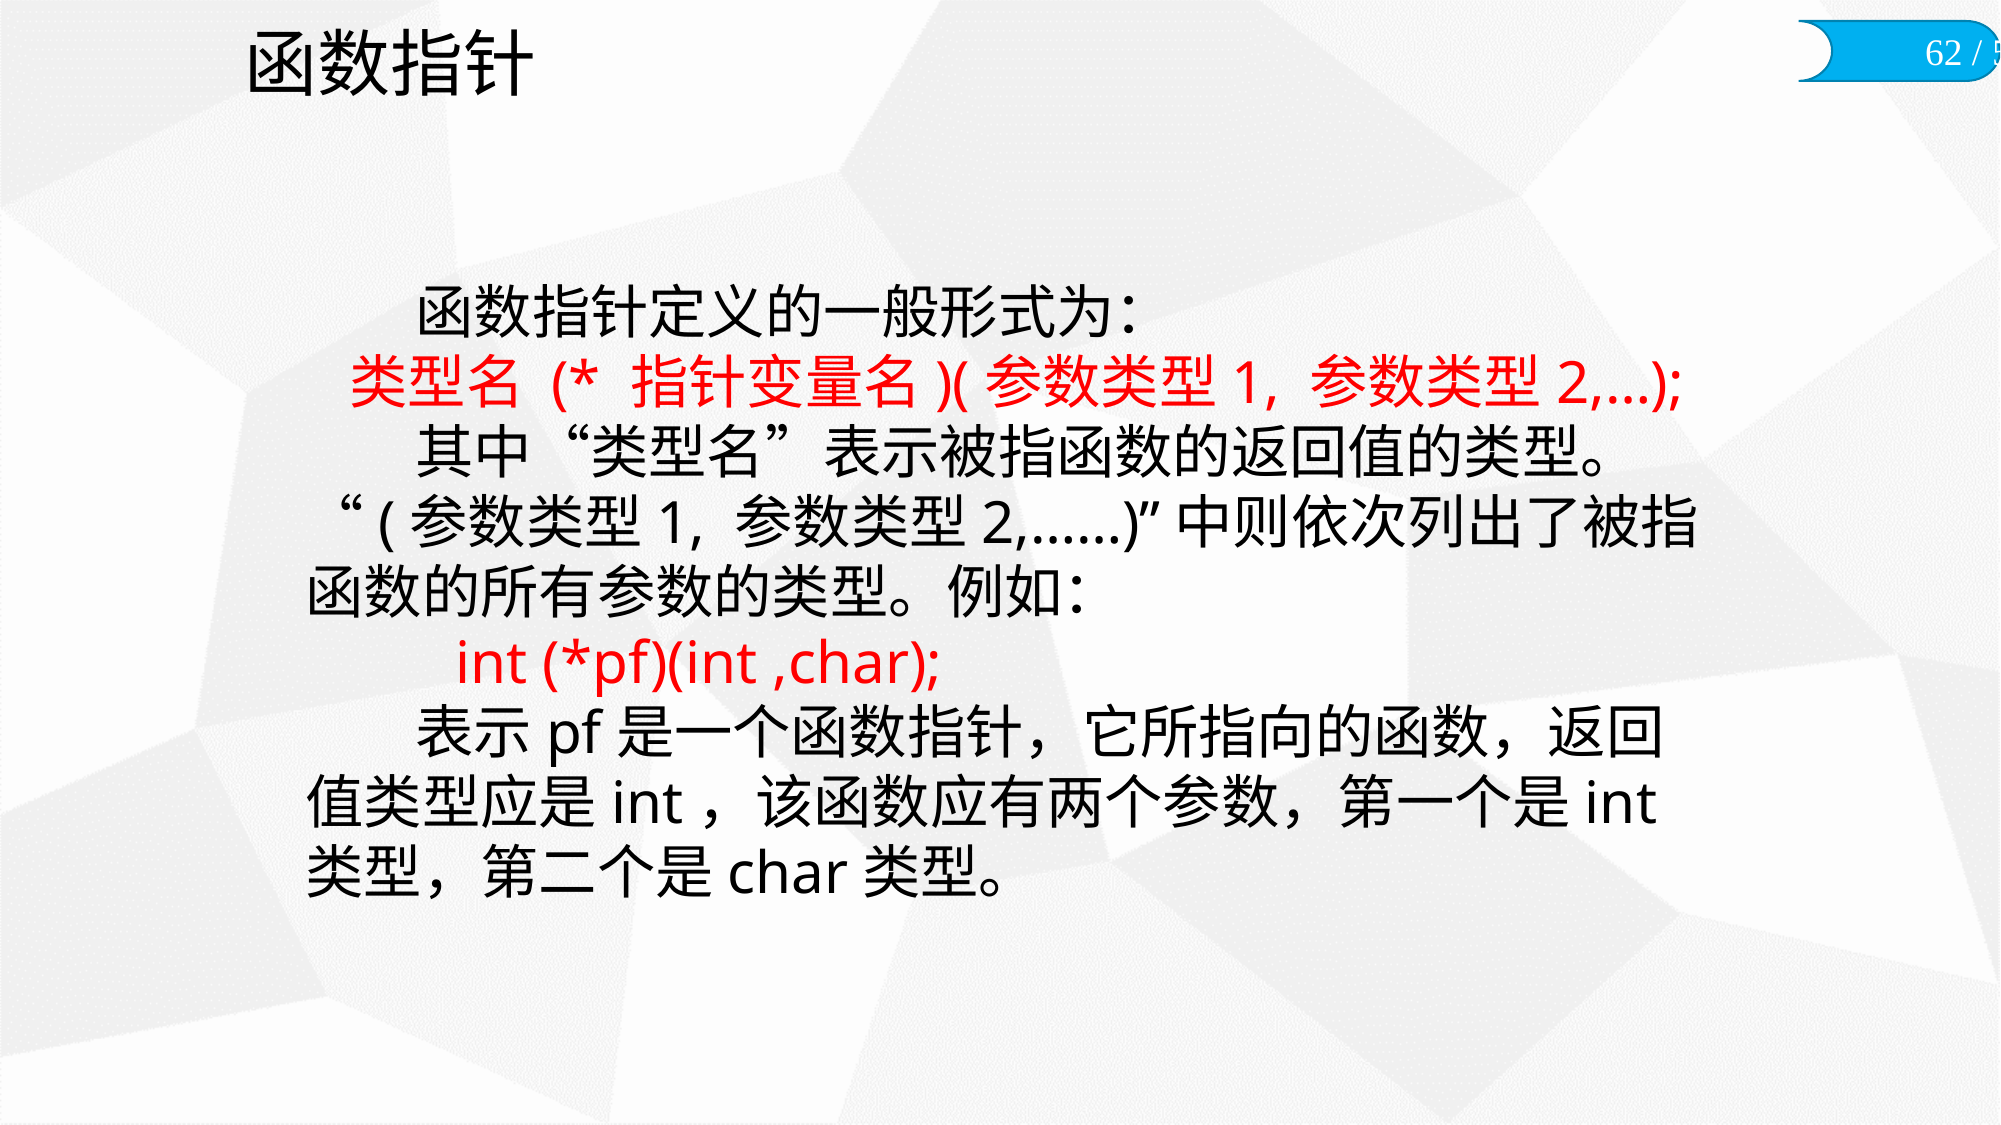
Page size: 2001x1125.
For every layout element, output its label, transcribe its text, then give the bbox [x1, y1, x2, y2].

title 函数指针 [229, 20, 1563, 204]
picture [0, 0, 2000, 1125]
text_box 函数指针定义的一般形式为： 类型名 (* 指针变量名)(参数类型1, 参数类型2,…); 其中“类型名”表示被指函数的返回值的类型。“(参数类型1, 参数类型2,……)”中则依次列出了被指函数的所有参数的类型。例如： int (*pf)(int ,char); 表示pf是一个函数指针，它所指向的函数，返回值类型应是int，该函数应有两个参数，第一个是int 类型，第二个是char类型。 [291, 267, 1721, 913]
